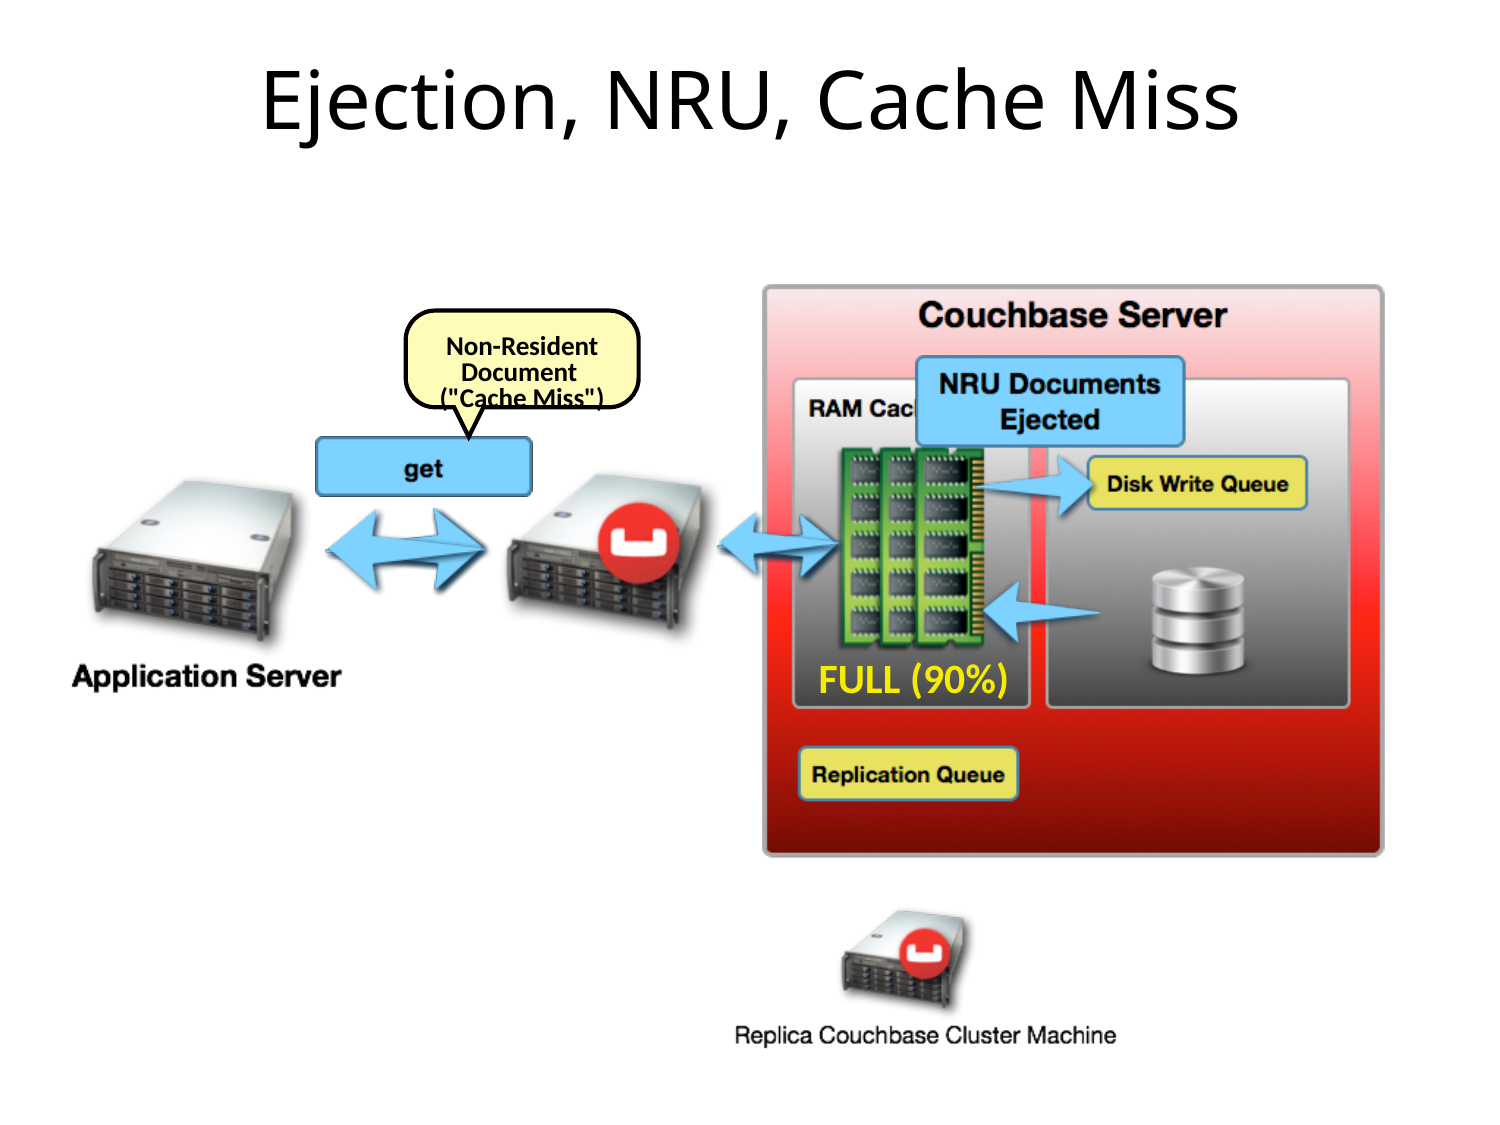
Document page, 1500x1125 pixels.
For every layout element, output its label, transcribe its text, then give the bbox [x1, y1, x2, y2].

text_box Ejection, NRU, Cache Miss [77, 43, 1424, 149]
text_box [913, 354, 1187, 529]
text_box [314, 310, 639, 601]
picture [65, 282, 1386, 1057]
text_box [644, 434, 849, 601]
